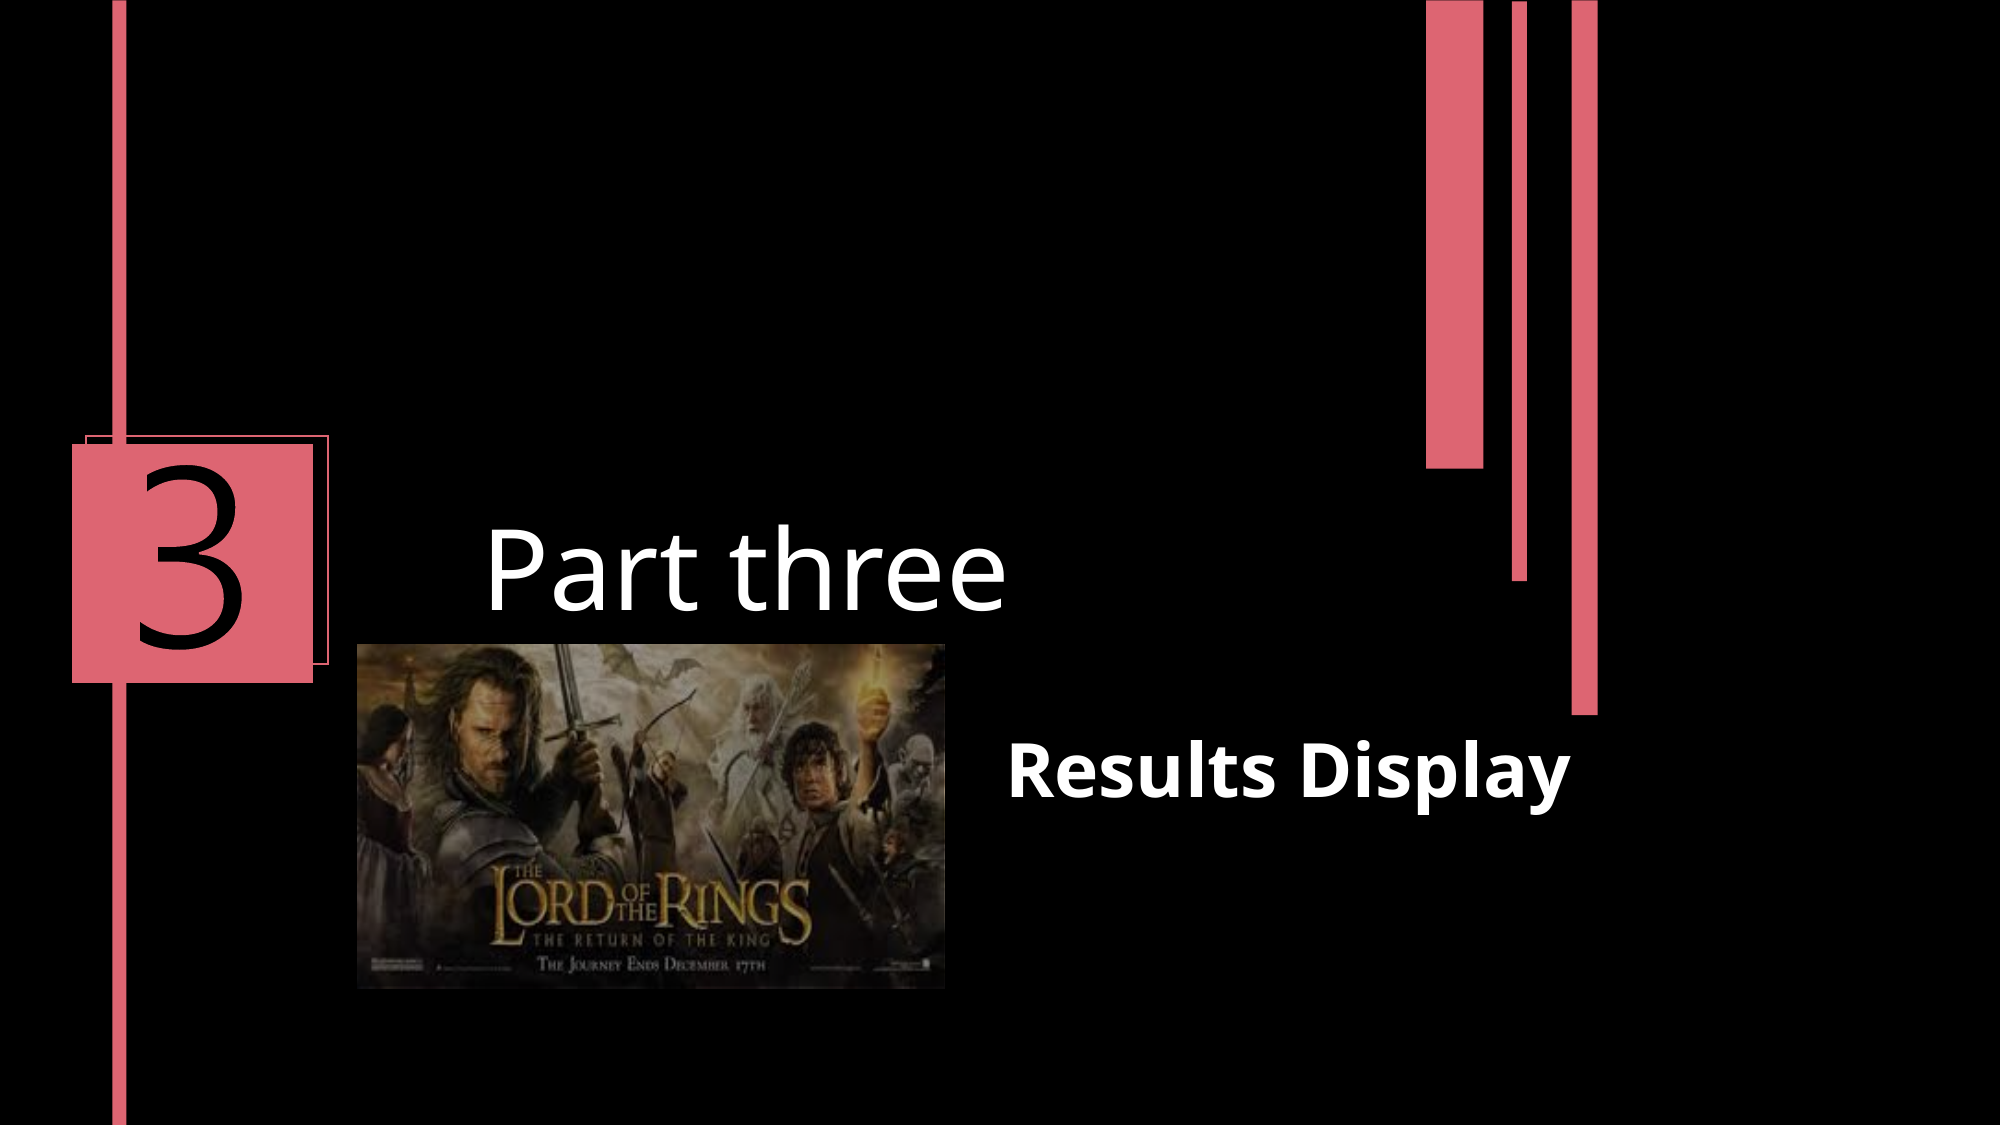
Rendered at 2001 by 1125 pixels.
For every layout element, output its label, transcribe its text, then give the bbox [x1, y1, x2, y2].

text_box [111, 0, 127, 435]
text_box [1511, 0, 1528, 582]
text_box Part three [466, 490, 1026, 640]
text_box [73, 435, 328, 683]
text_box [1425, 0, 1484, 470]
text_box Results Display [990, 715, 1587, 820]
text_box [111, 683, 127, 1125]
text_box [1571, 0, 1599, 716]
text_box [344, 641, 945, 987]
picture [357, 644, 945, 990]
